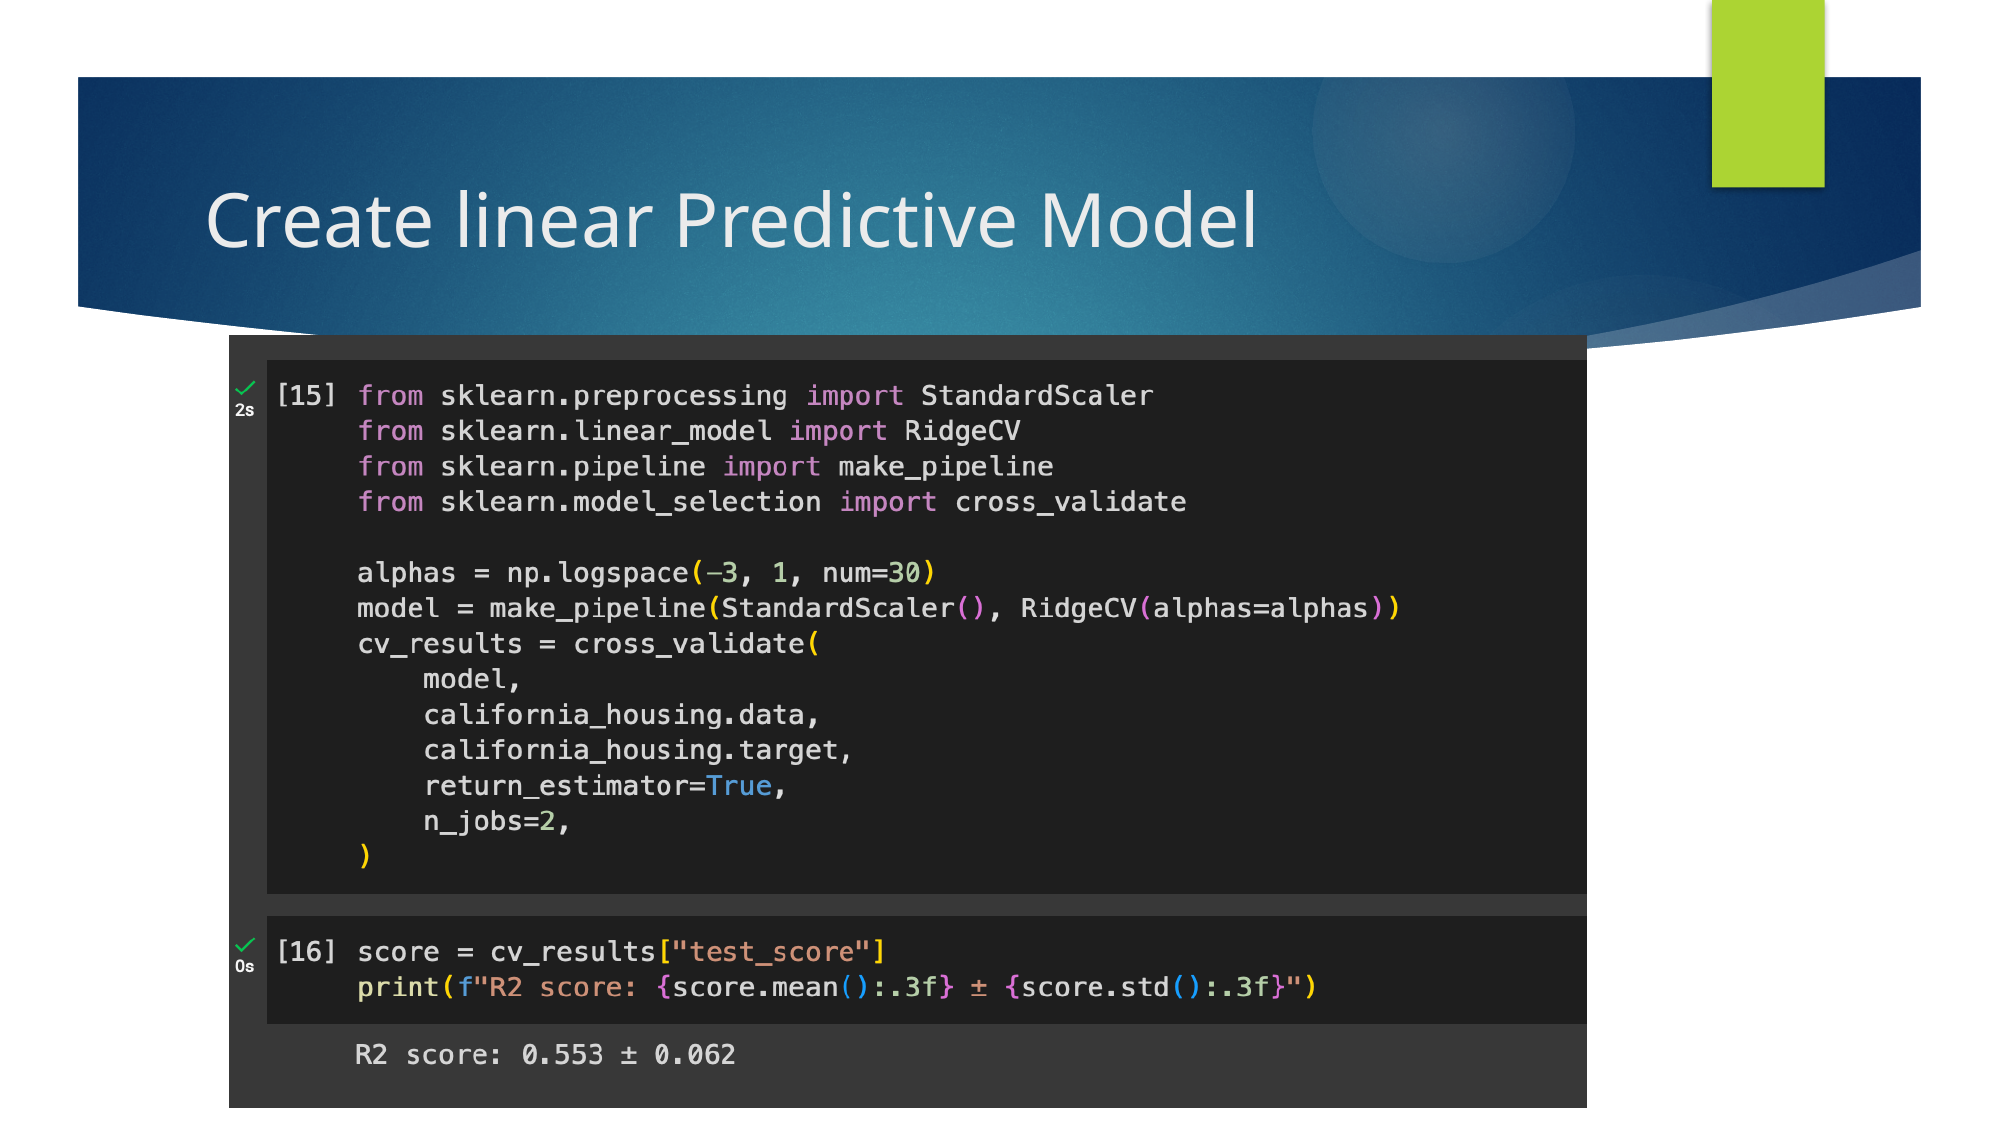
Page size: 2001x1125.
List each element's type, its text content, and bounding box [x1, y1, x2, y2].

title Create linear Predictive Model [189, 159, 1627, 276]
picture [229, 335, 1587, 1108]
